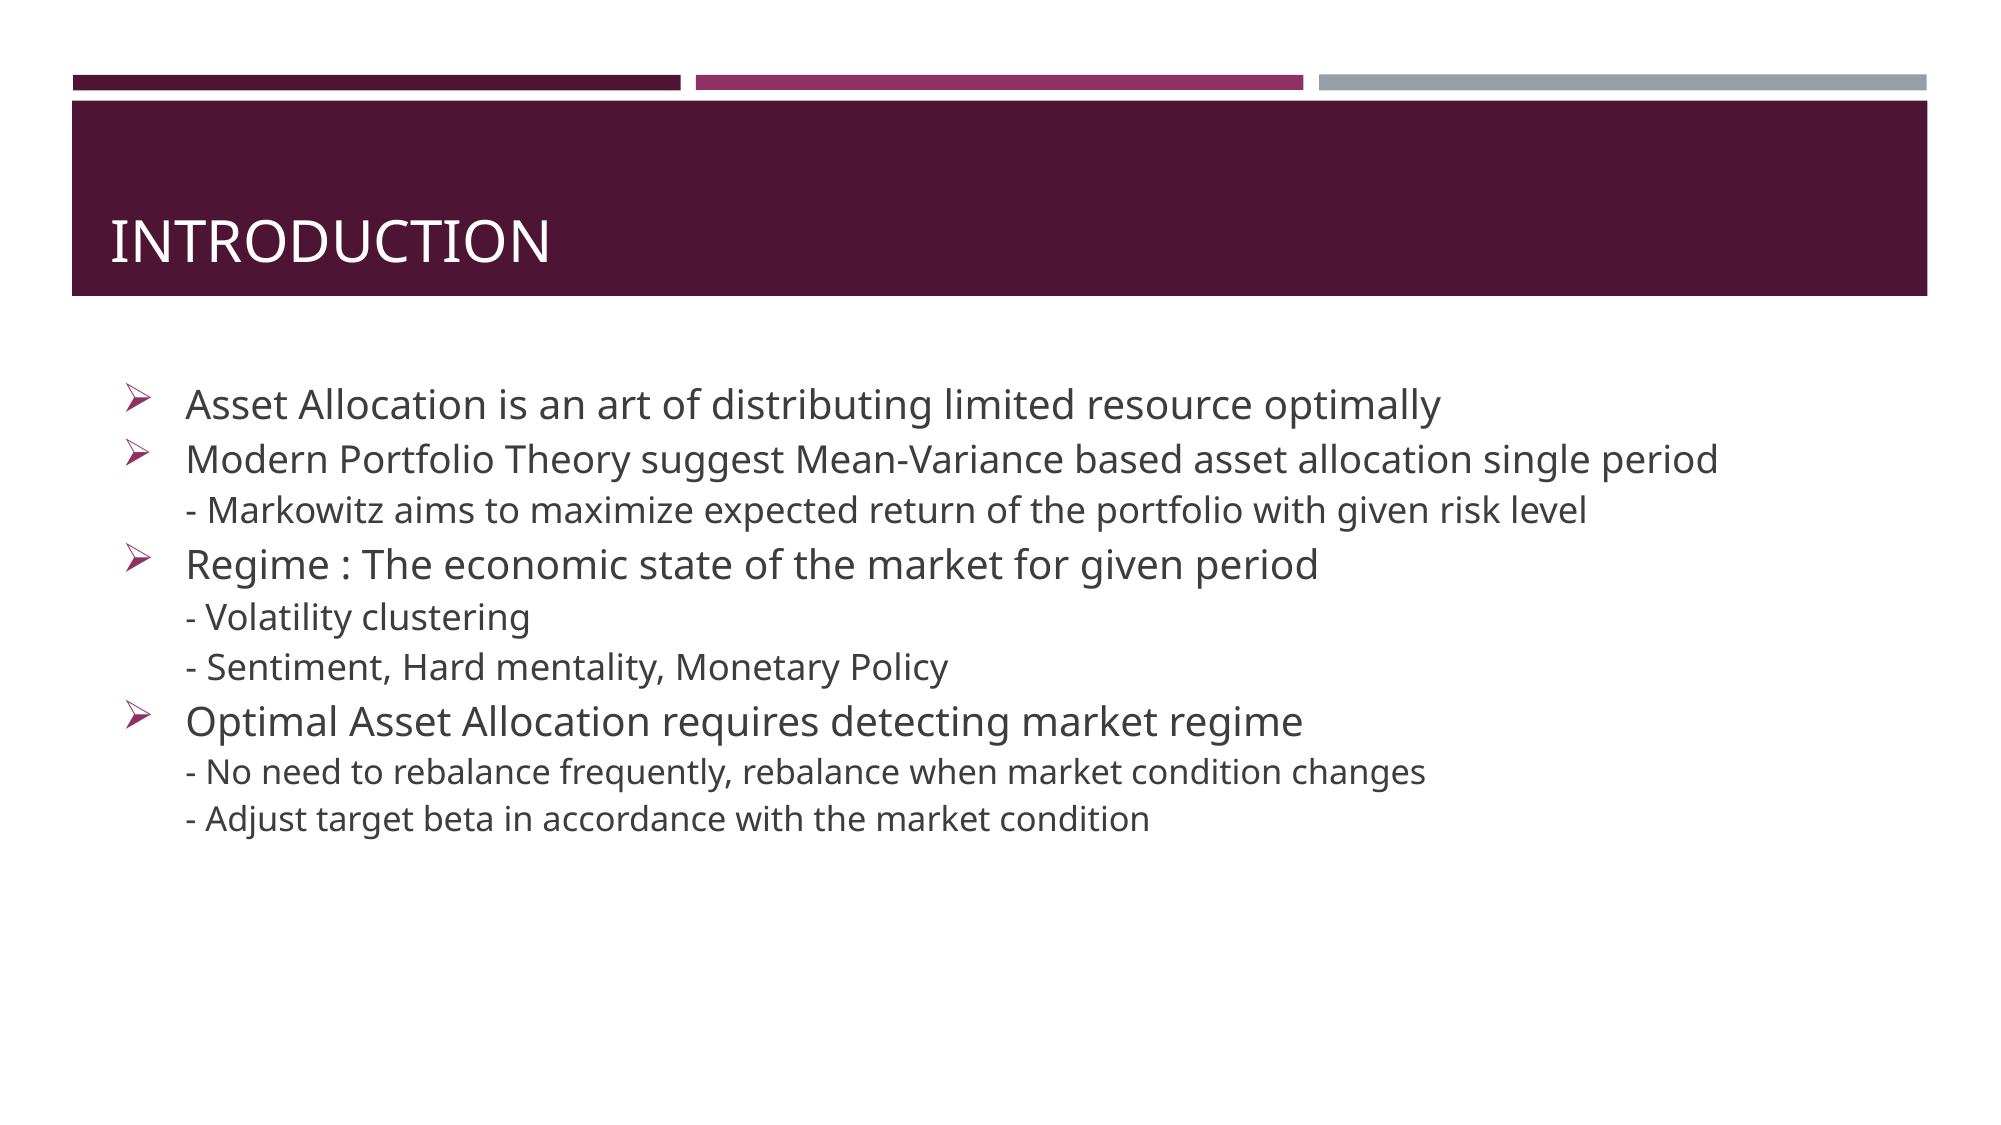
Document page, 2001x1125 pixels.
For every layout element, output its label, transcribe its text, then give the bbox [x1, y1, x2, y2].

list Asset Allocation is an art of distributing limited resource optimally Modern Portfolio Theory suggest Mean-Variance based asset allocation single period - Markowitz aims to maximize expected return of the portfolio with given risk level Regime : The economic state of the market for given period - Volatility clustering - Sentiment, Hard mentality, Monetary Policy Optimal Asset Allocation requires detecting market regime - No need to rebalance frequently, rebalance when market condition changes - Adjust target beta in accordance with the market condition [95, 357, 1905, 962]
title INTRODUCTION [95, 115, 1905, 282]
